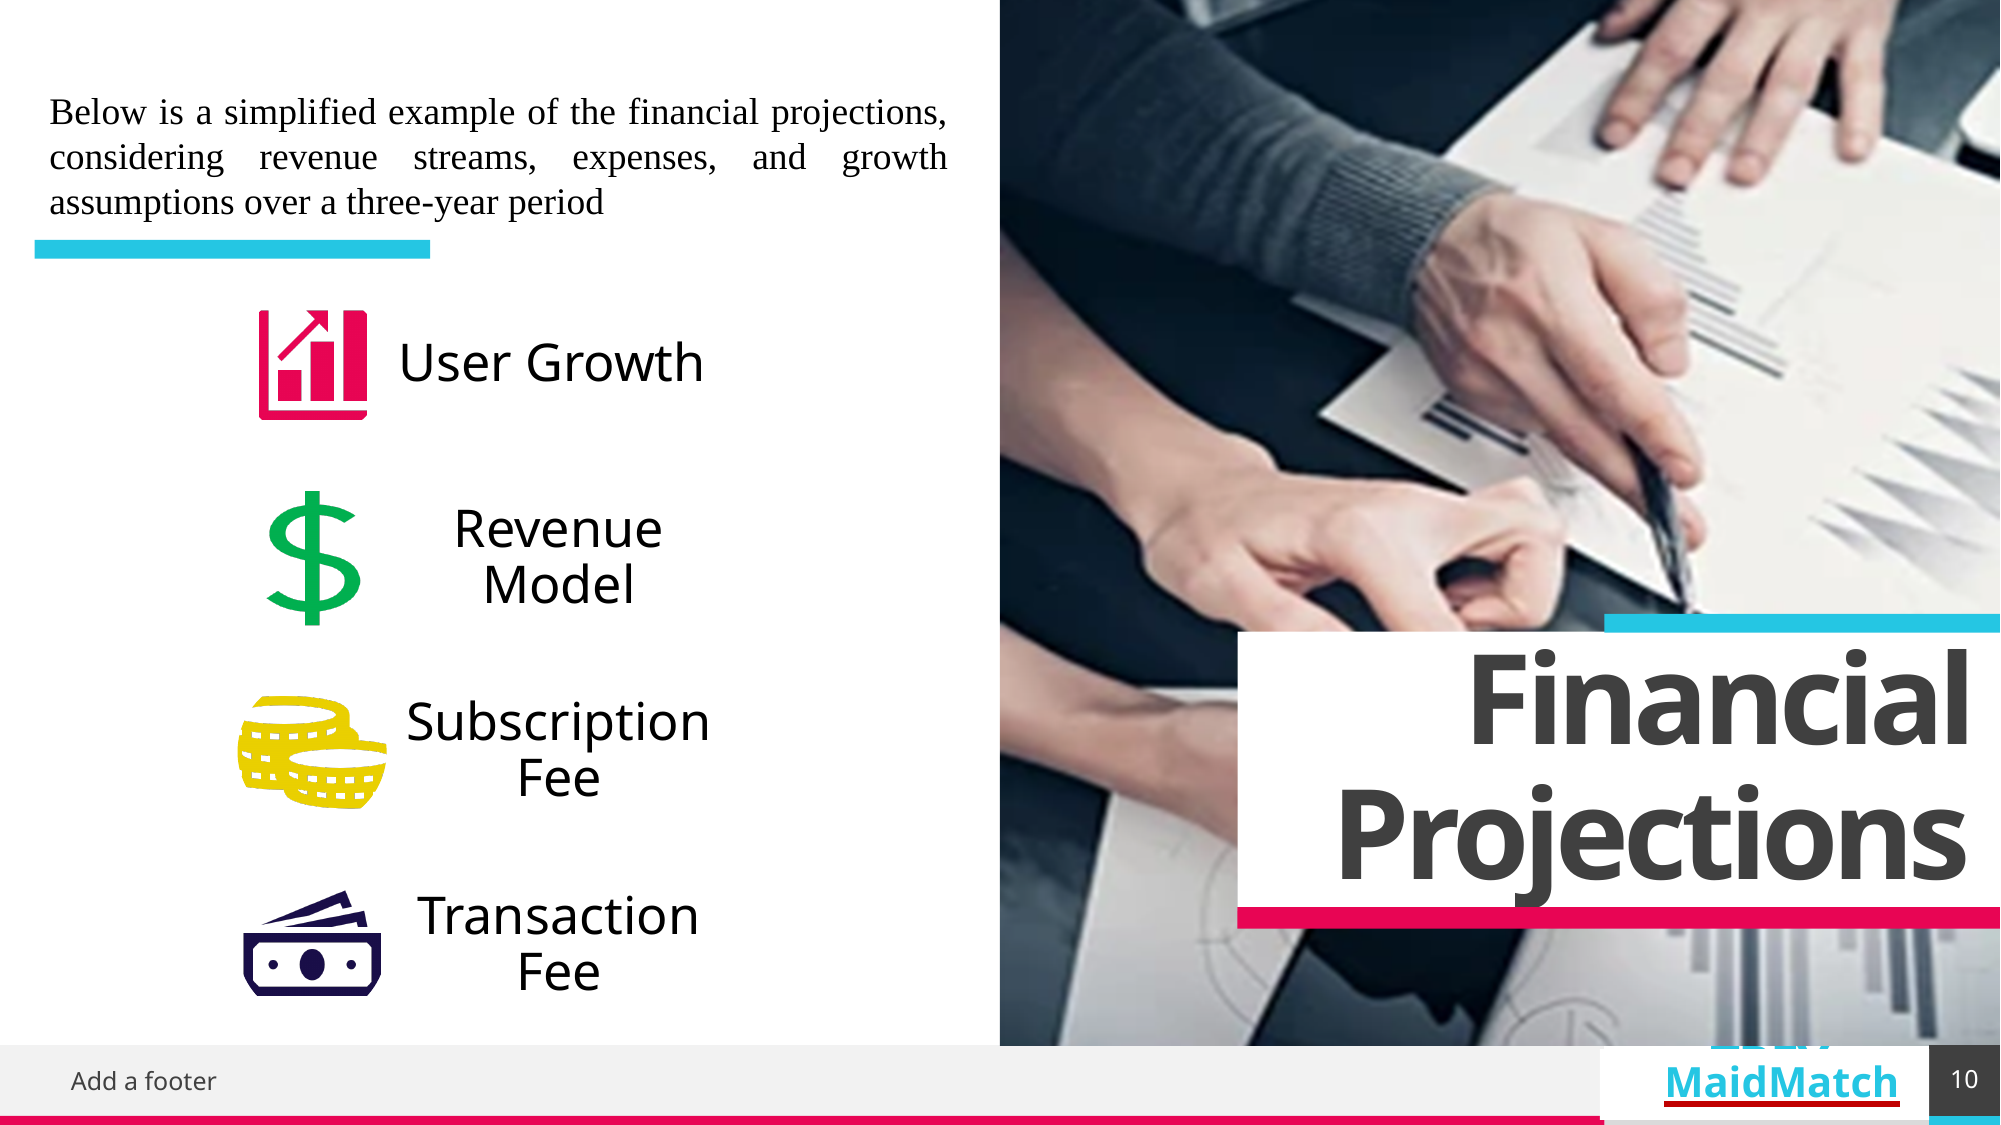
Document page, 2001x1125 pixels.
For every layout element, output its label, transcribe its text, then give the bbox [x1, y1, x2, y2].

footer Add a footer [70, 1056, 1000, 1105]
text_box [34, 239, 431, 260]
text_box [150, 289, 892, 1021]
picture [999, 0, 2000, 1046]
text_box Below is a simplified example of the financial projections, considering revenue streams, expenses, and growth assumptions over a three-year period [34, 79, 964, 230]
slide_number 10 [1929, 1046, 2000, 1116]
text_box MaidMatch [1599, 1049, 1930, 1120]
